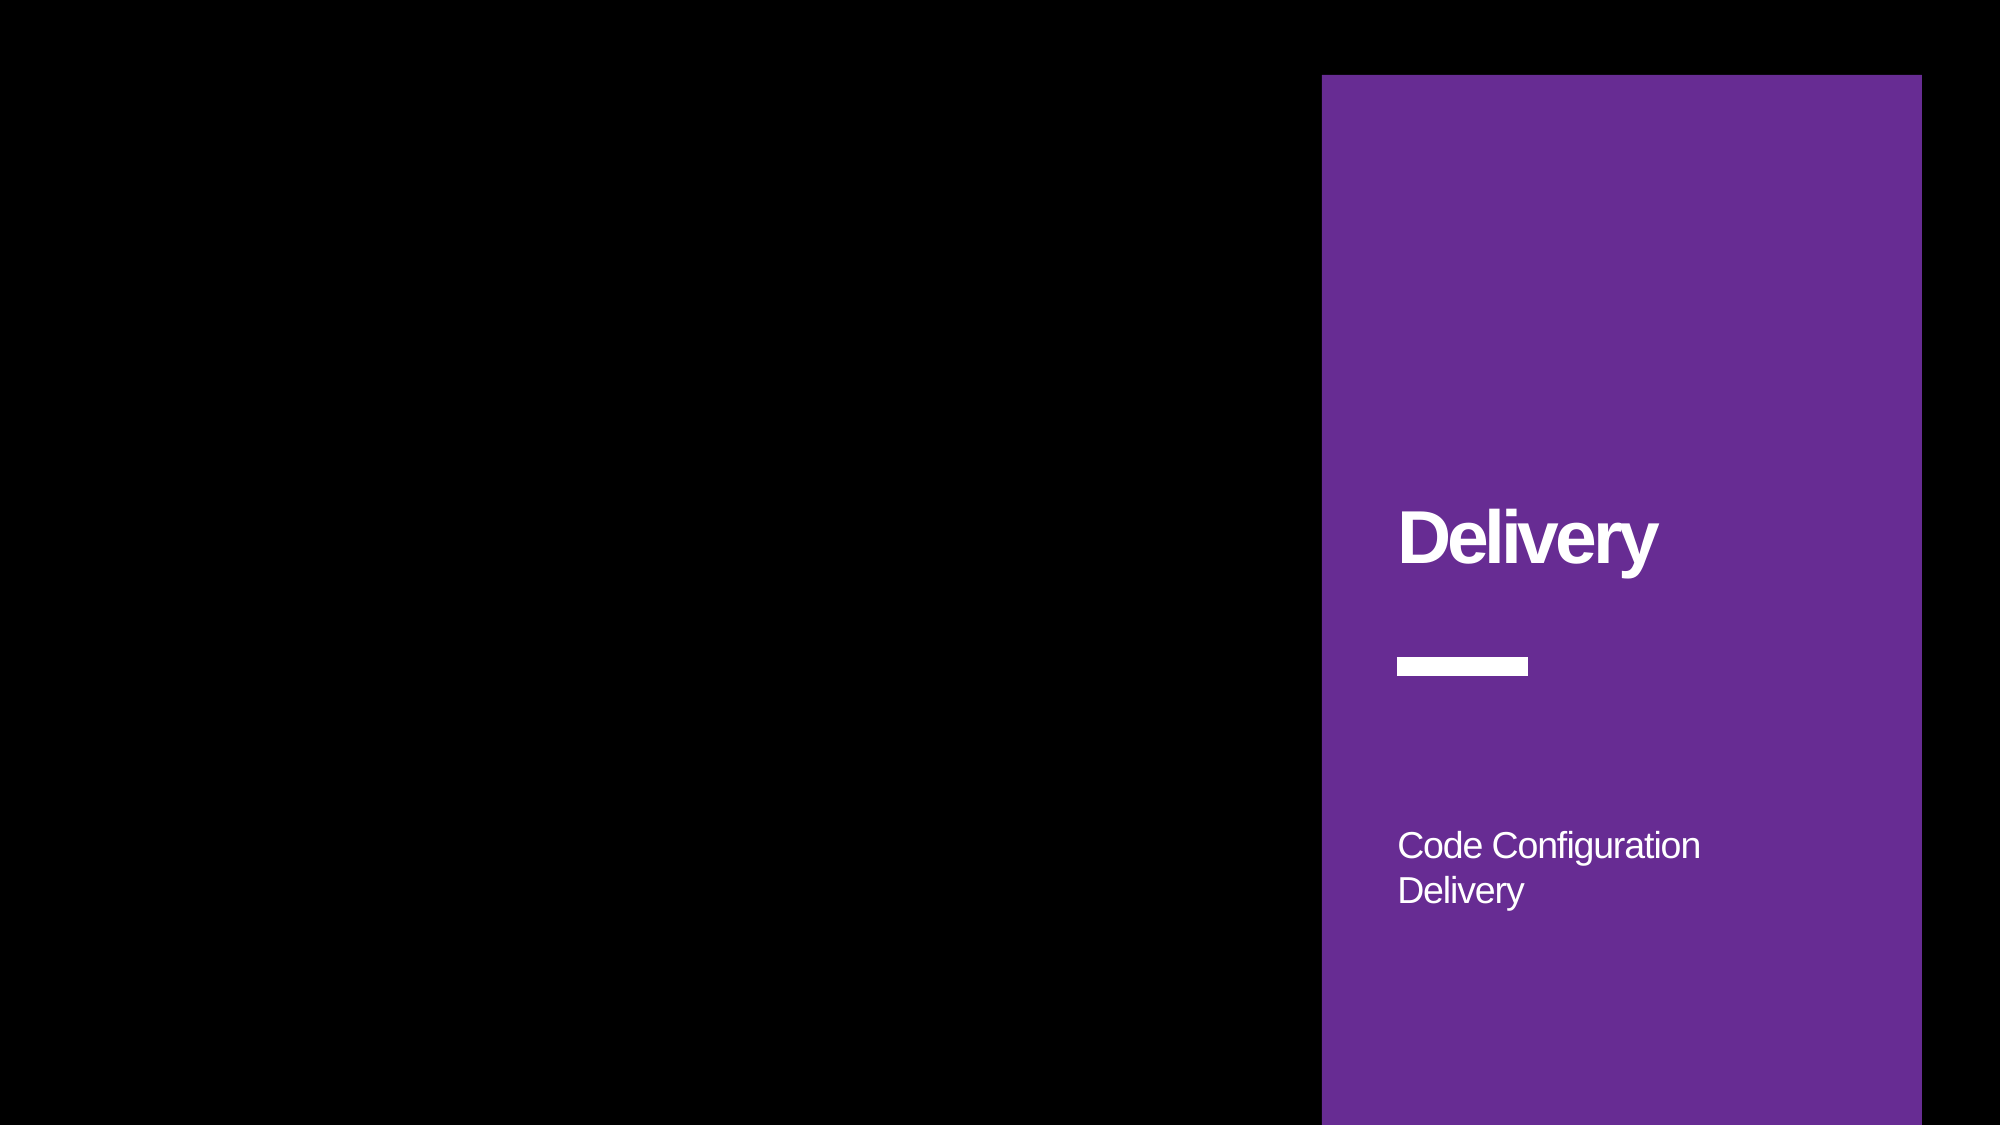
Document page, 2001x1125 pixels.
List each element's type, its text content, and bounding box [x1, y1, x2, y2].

text_box [1321, 74, 1923, 1125]
text_box Delivery [1371, 473, 1922, 606]
text_box Code Configuration Delivery [1371, 795, 1922, 937]
